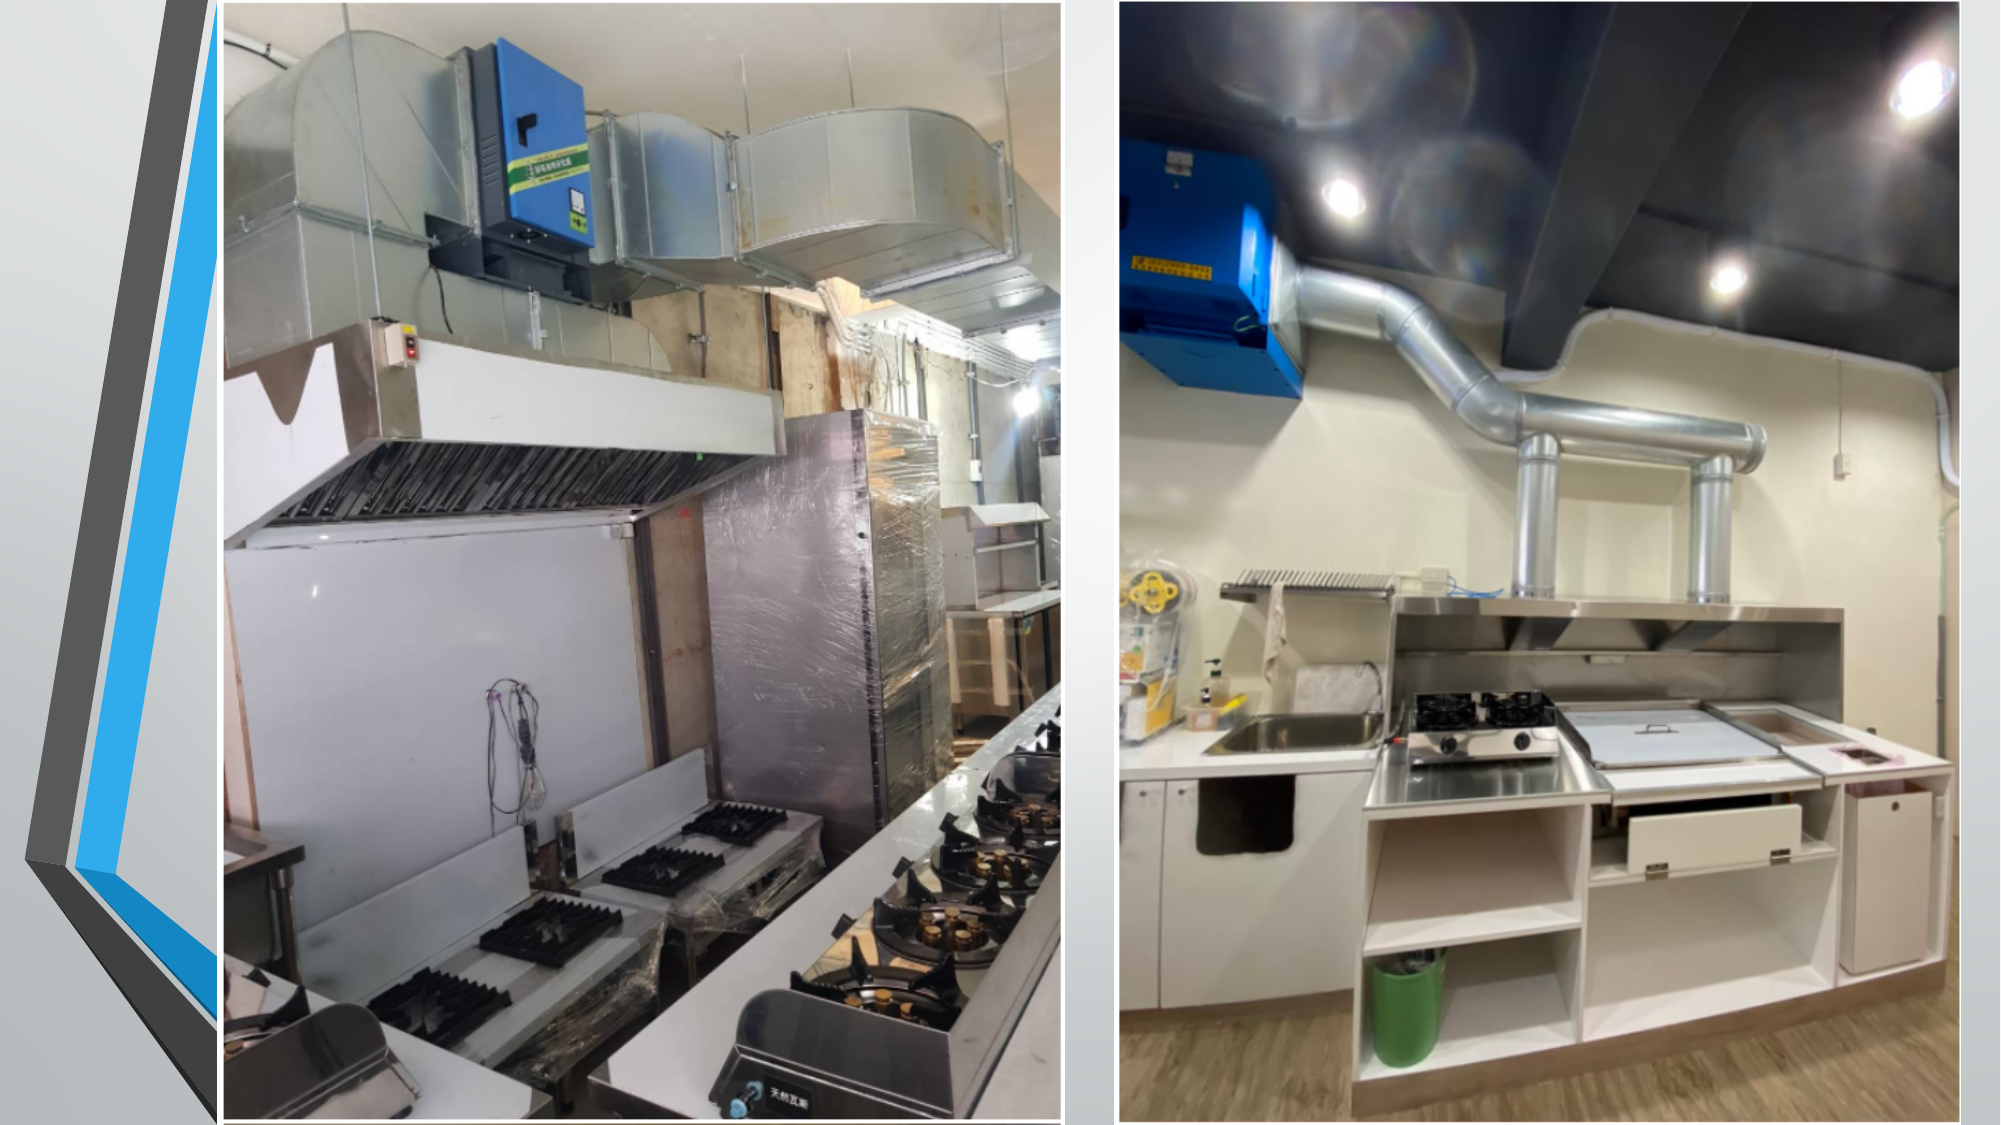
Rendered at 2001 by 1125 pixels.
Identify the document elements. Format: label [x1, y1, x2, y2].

picture [1114, 0, 1961, 1125]
picture [217, 0, 1065, 1125]
